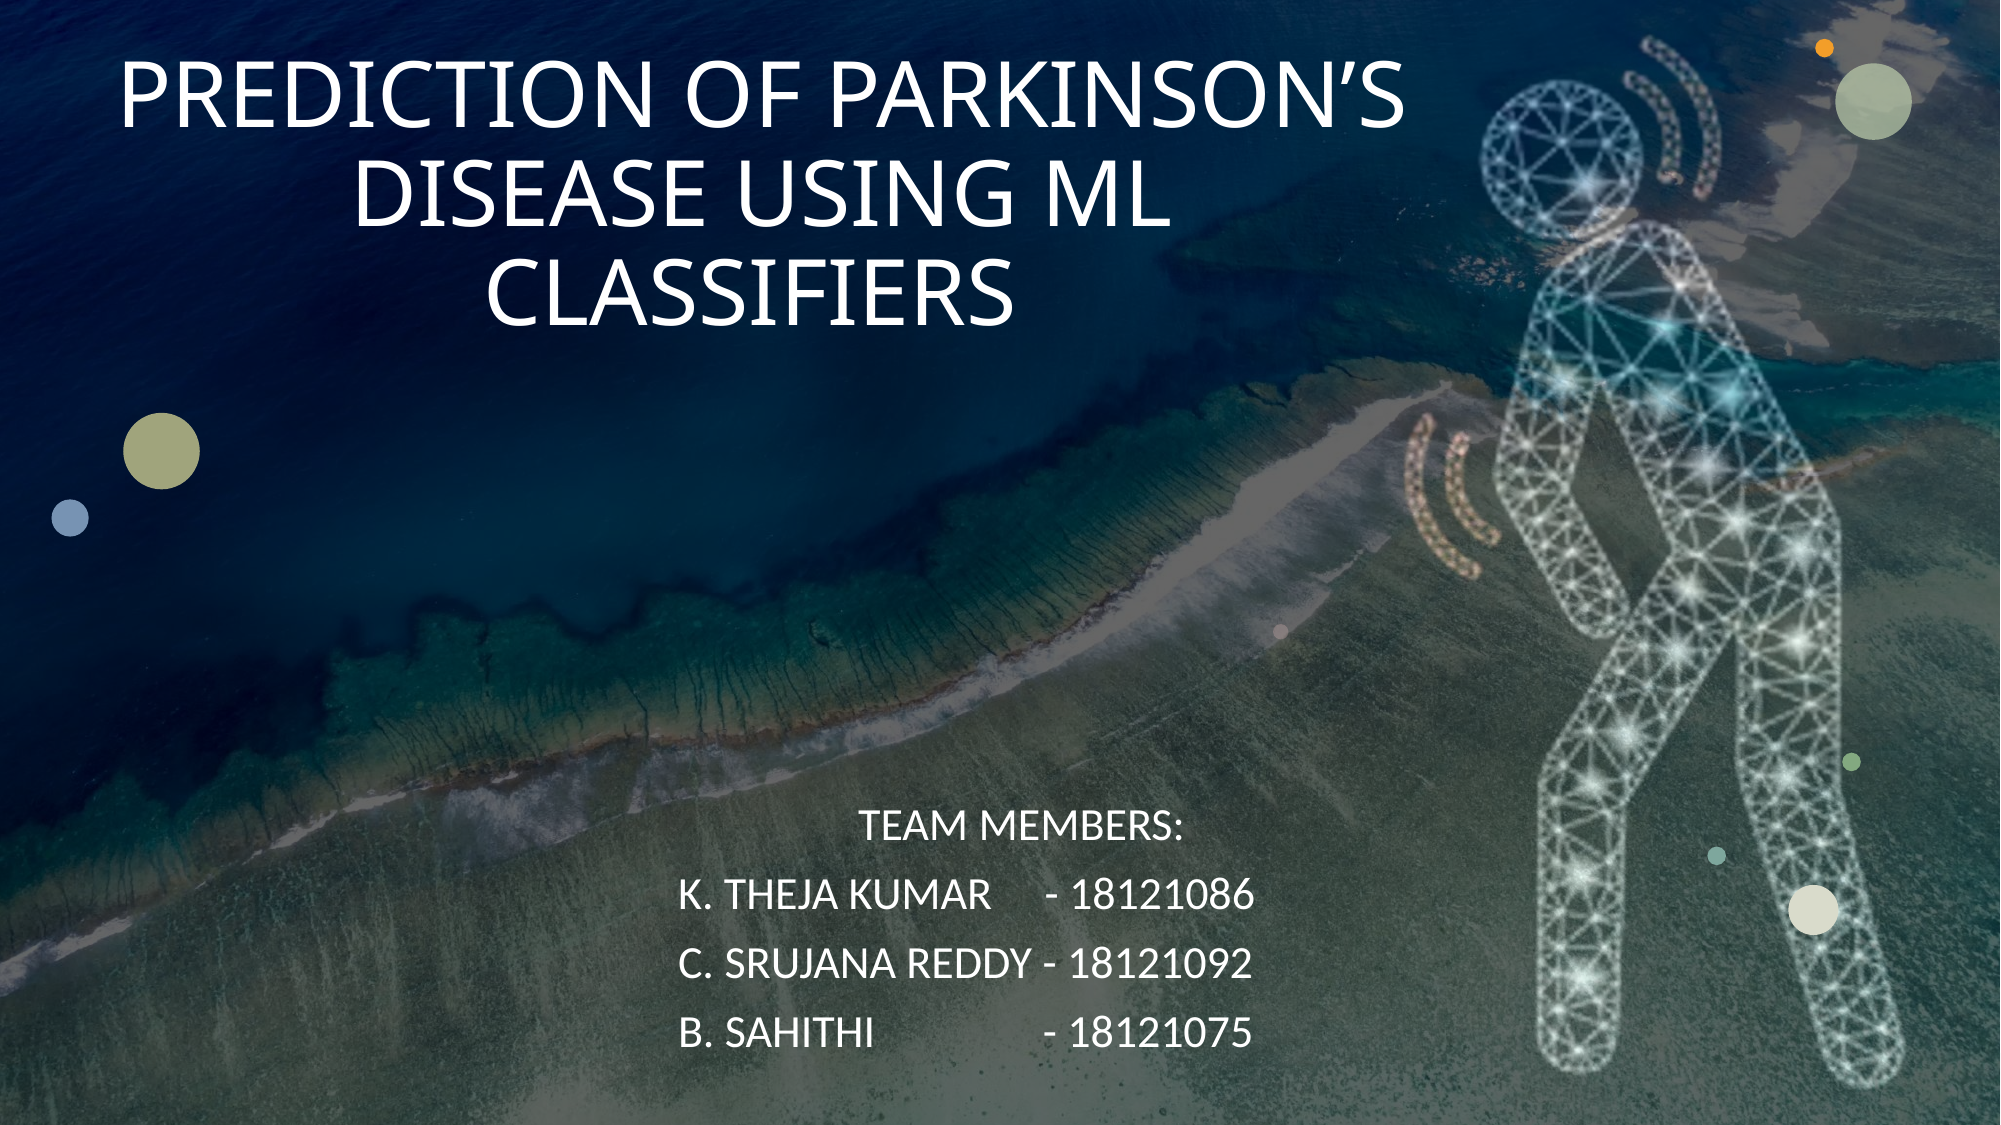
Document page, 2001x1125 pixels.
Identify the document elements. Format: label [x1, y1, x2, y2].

text_box [51, 38, 1912, 936]
picture [0, 0, 2000, 1125]
